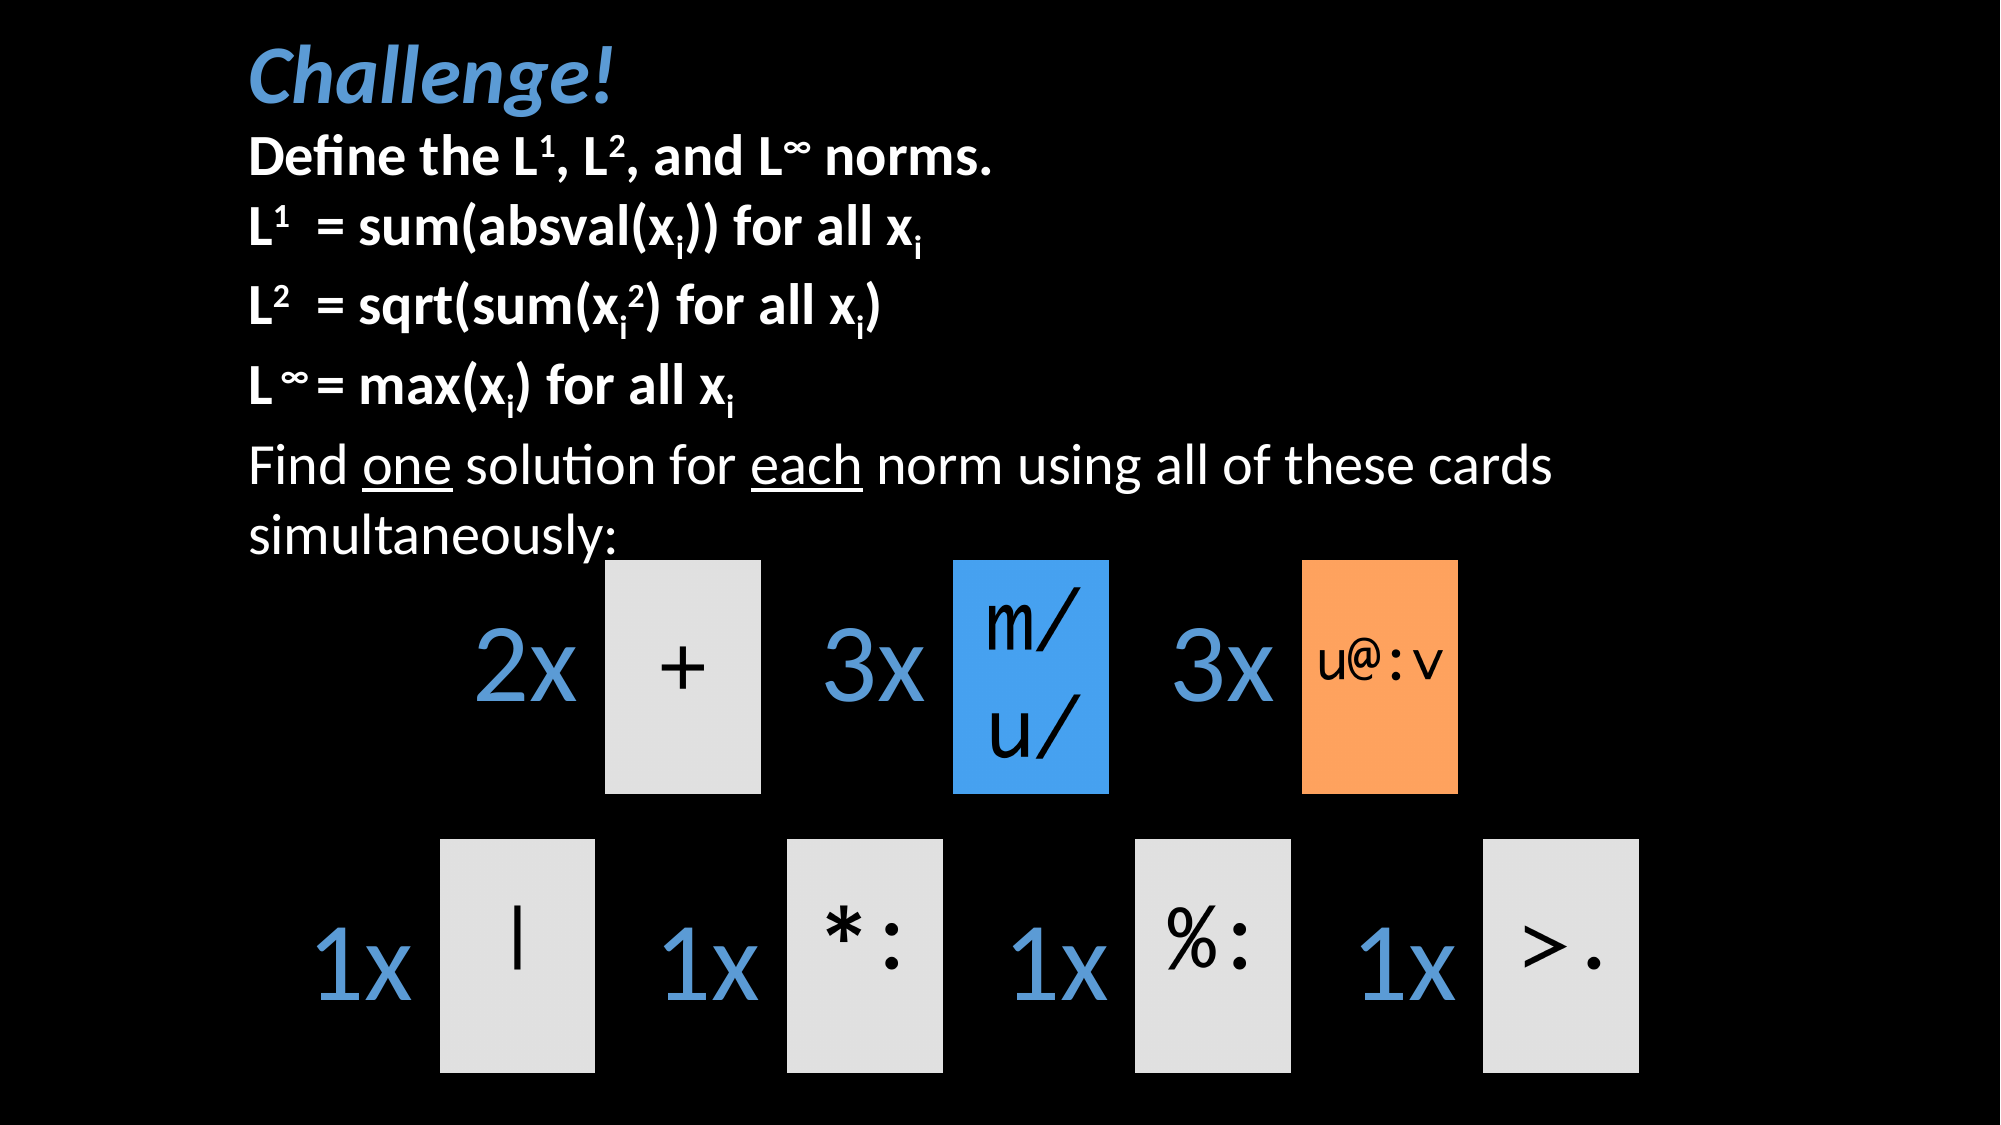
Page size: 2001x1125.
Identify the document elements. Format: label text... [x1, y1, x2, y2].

text_box 3x [1154, 581, 1291, 731]
picture [1135, 839, 1291, 1073]
text_box 1x [988, 880, 1125, 1030]
picture [787, 839, 943, 1073]
picture [439, 839, 596, 1073]
picture [605, 560, 761, 794]
picture [1302, 560, 1458, 794]
picture [1483, 839, 1639, 1073]
text_box 1x [1336, 880, 1473, 1030]
text_box 1x [640, 880, 776, 1030]
text_box 3x [805, 581, 942, 731]
text_box Define the L1, L2, and L∞ norms. L1 = sum(absval(xi)) for all xi L2 = sqrt(sum(xi2) for all xi) L ∞ = max(xi) for all xi Find one solution for each norm using all of these cards simultaneously: [233, 109, 1879, 574]
picture [953, 560, 1109, 794]
text_box 1x [292, 880, 428, 1030]
text_box 2x [458, 581, 594, 731]
text_box Challenge! [233, 12, 1552, 109]
